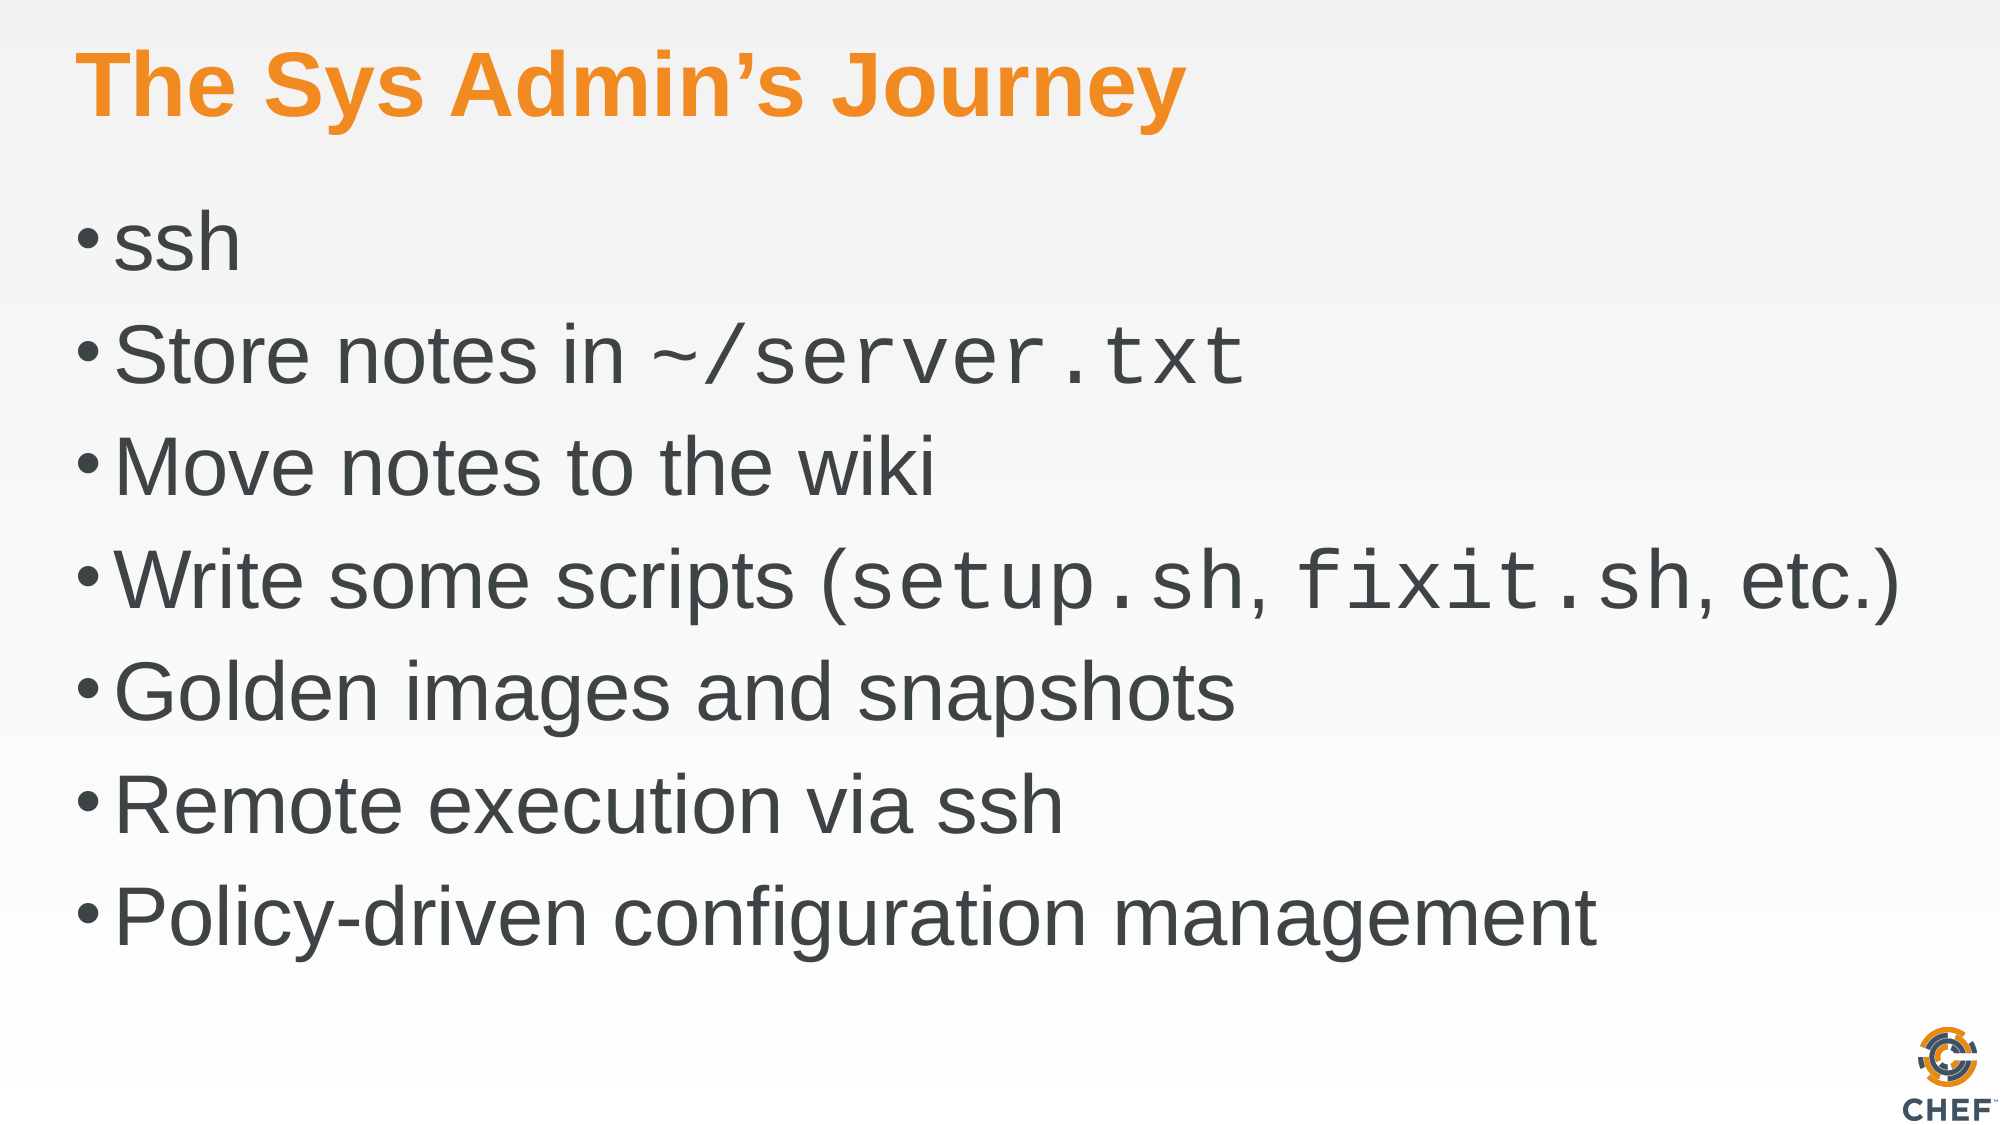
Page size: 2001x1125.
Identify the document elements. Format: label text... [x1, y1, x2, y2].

list ssh Store notes in ~/server.txt Move notes to the wiki Write some scripts (setup.sh, fixit.sh, etc.) Golden images and snapshots Remote execution via ssh Policy-driven configuration management [75, 187, 1913, 1050]
title The Sys Admin’s Journey [75, 37, 1913, 140]
picture [1903, 1027, 1998, 1121]
